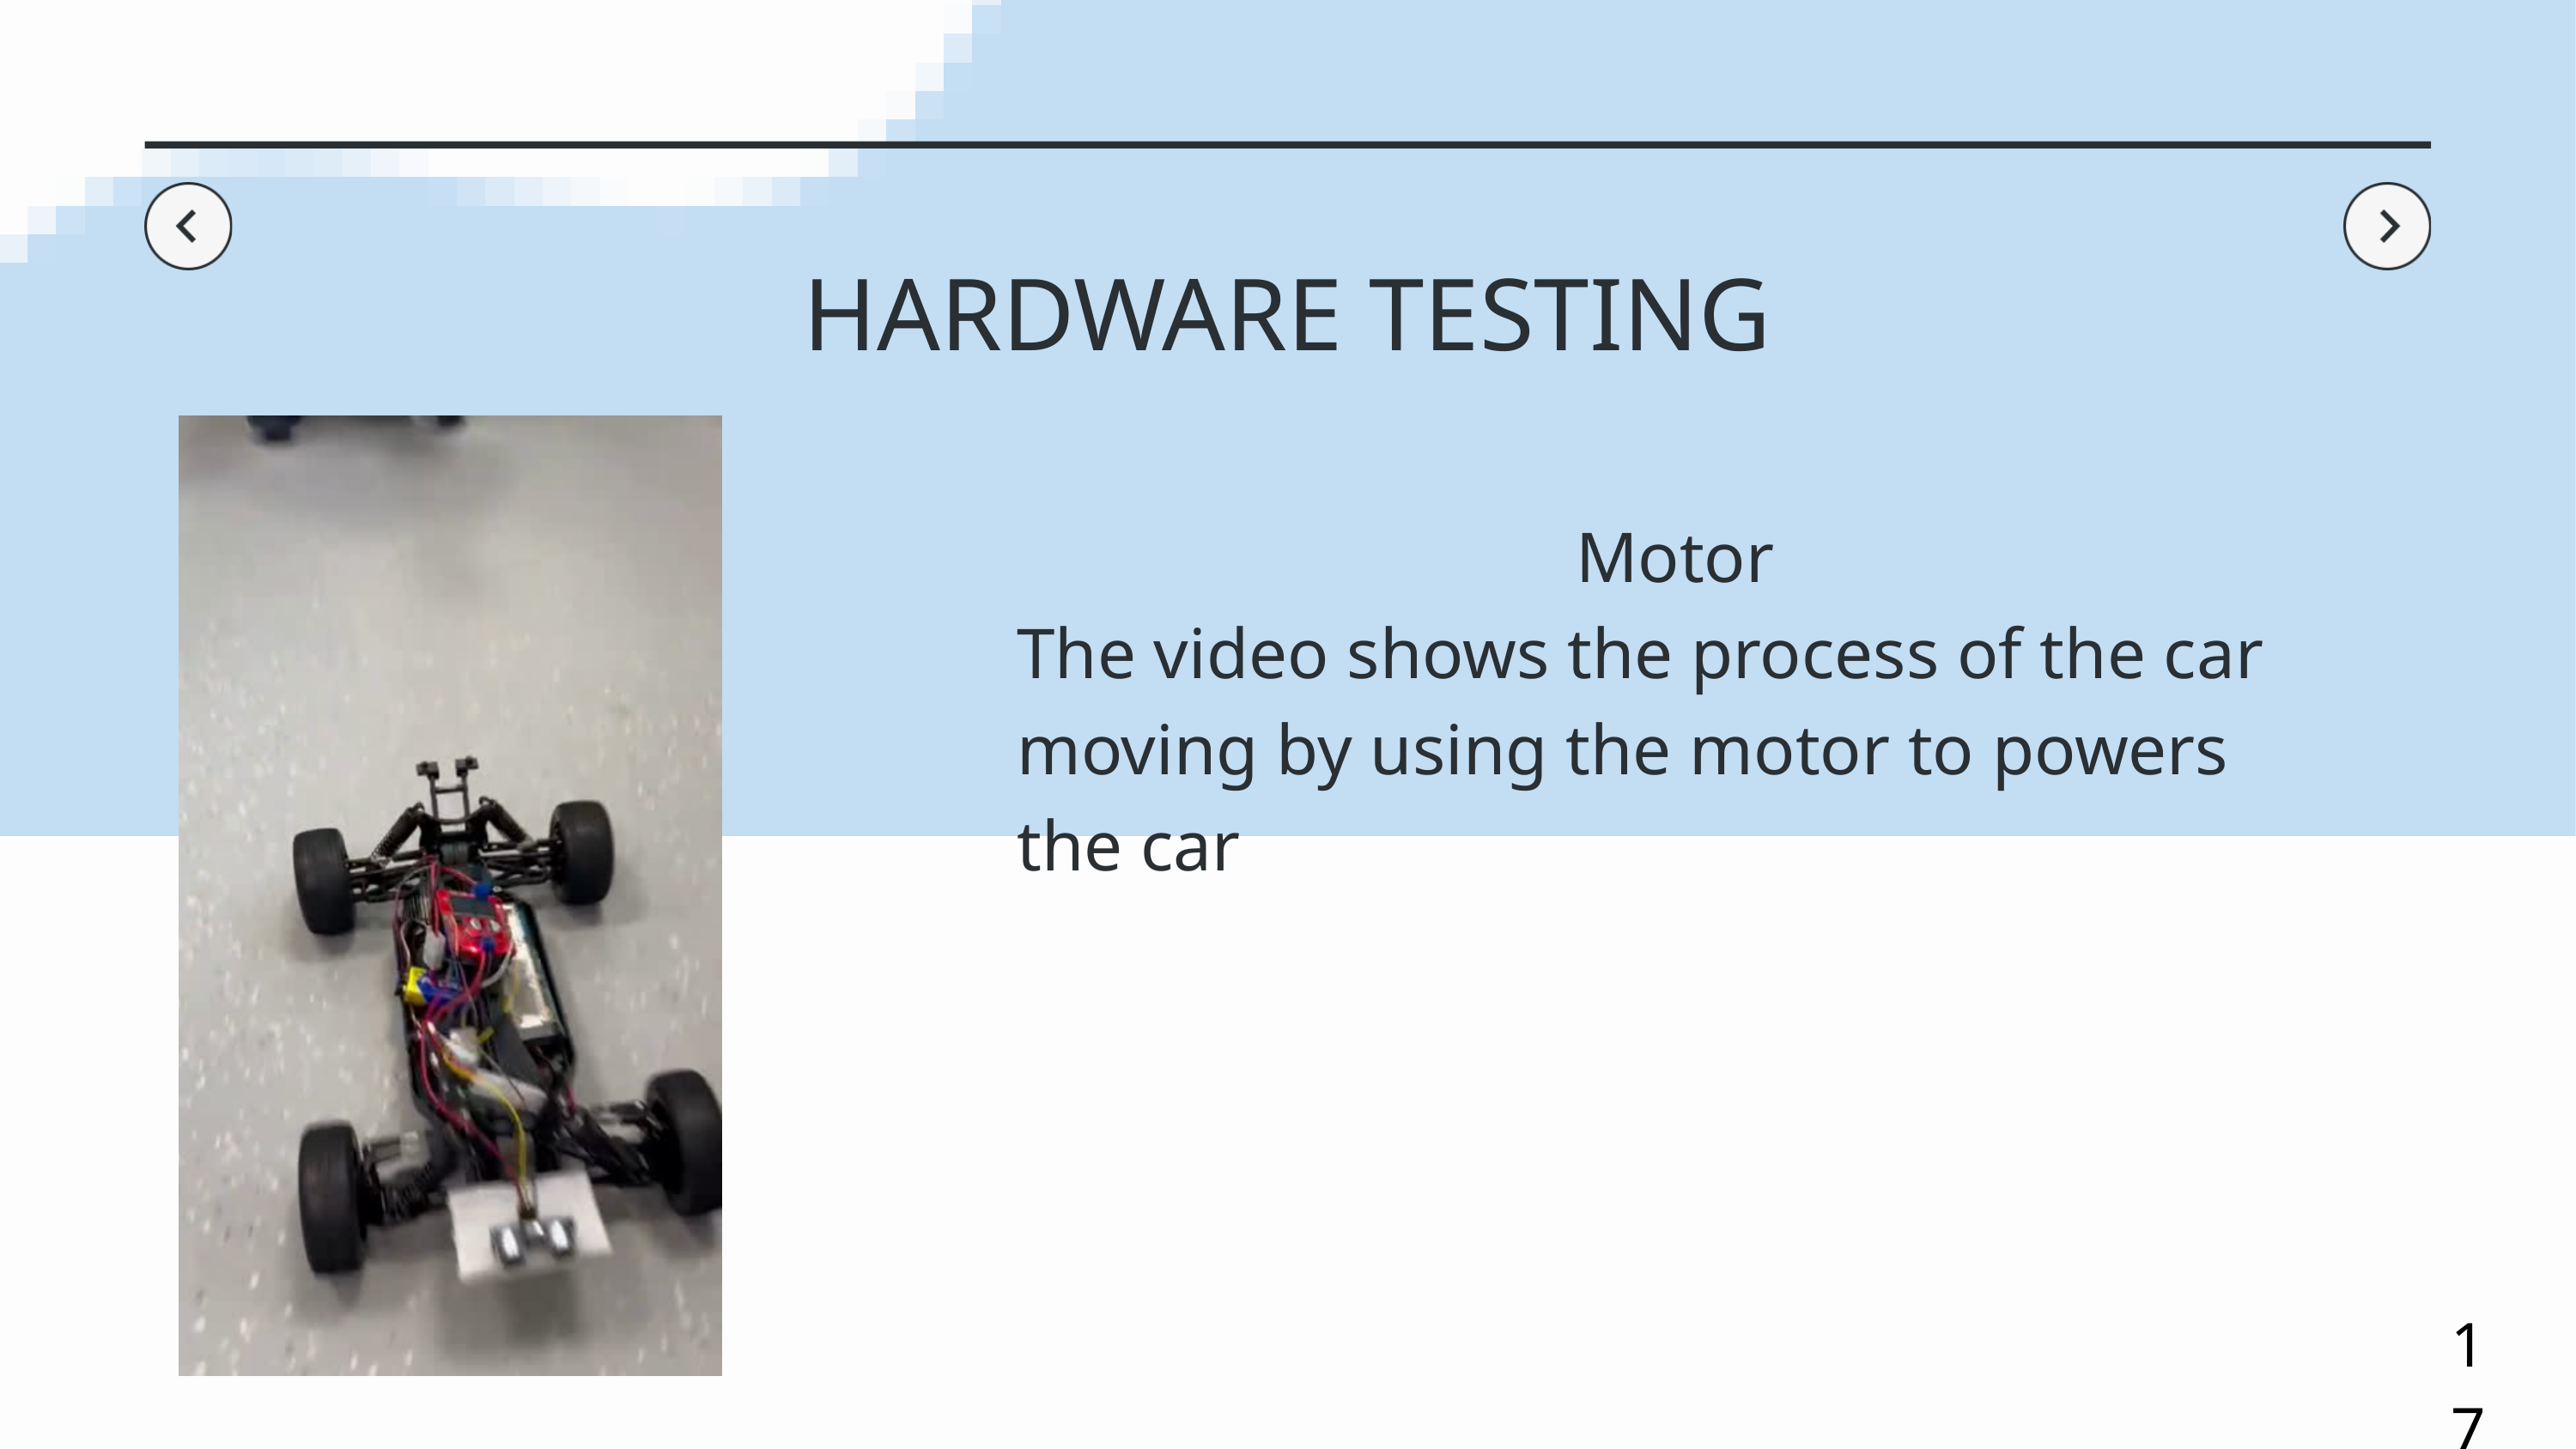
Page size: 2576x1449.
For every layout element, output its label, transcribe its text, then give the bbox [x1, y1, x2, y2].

text_box Motor The video shows the process of the car moving by using the motor to powers the car [1017, 500, 2334, 1173]
text_box 17 [2437, 1294, 2500, 1449]
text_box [143, 142, 2432, 270]
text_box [178, 415, 723, 1377]
text_box HARDWARE TESTING [553, 280, 2023, 371]
text_box [0, 0, 2576, 836]
